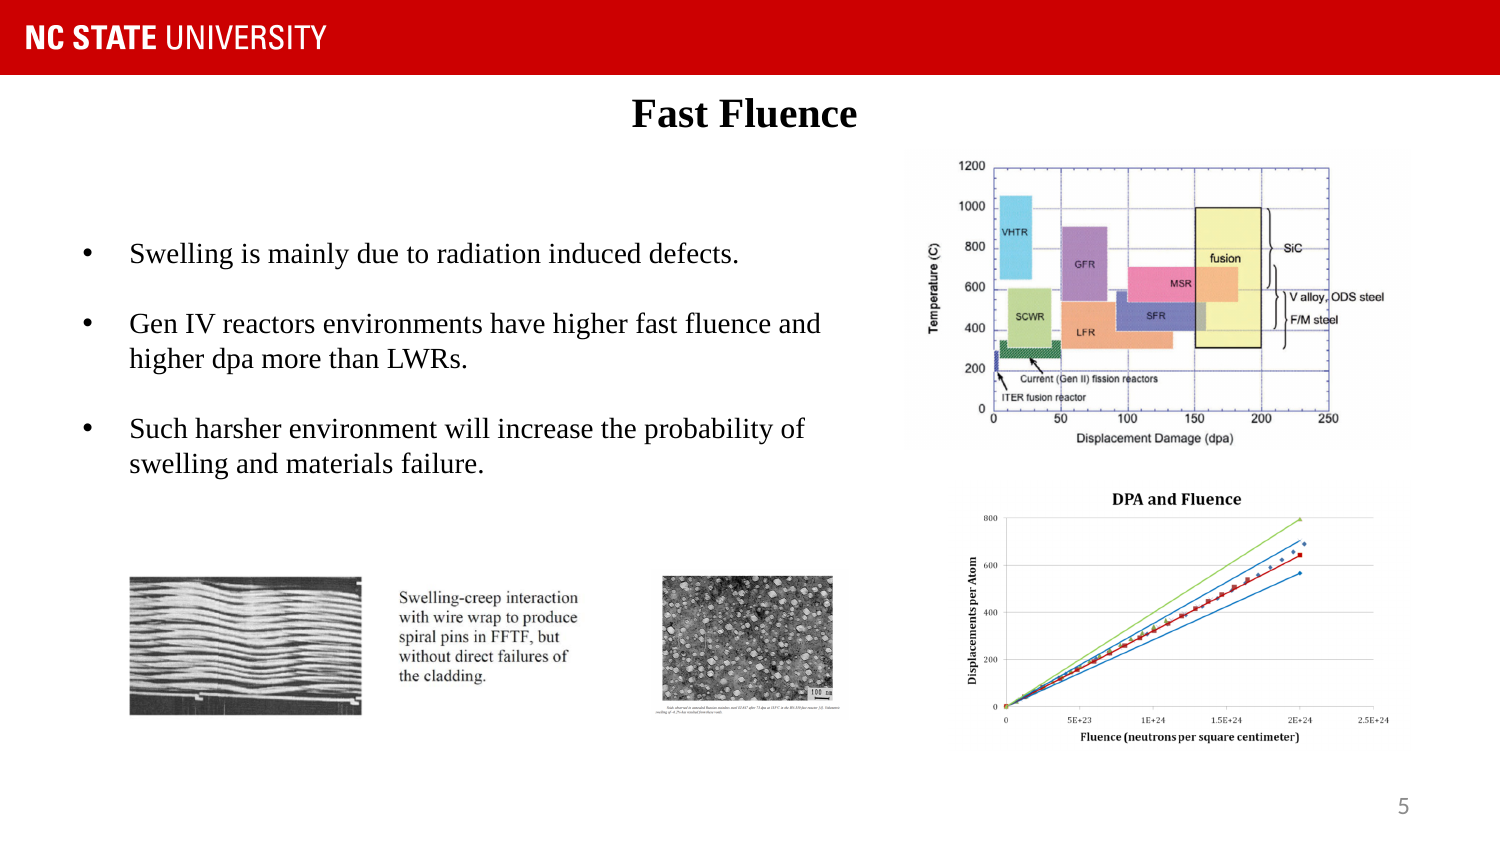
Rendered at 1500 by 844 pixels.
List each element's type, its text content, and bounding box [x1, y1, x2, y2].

slide_number 5 [1074, 782, 1425, 827]
picture [948, 480, 1411, 752]
picture [0, 0, 1500, 75]
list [651, 569, 849, 720]
picture [118, 569, 591, 720]
picture [903, 149, 1411, 450]
title Fast Fluence [69, 65, 1420, 156]
text_box Swelling is mainly due to radiation induced defects. Gen IV reactors environments have higher fast fluence and higher dpa more than LWRs. Such harsher environment will increase the probability of swelling and materials failure. [67, 227, 846, 522]
